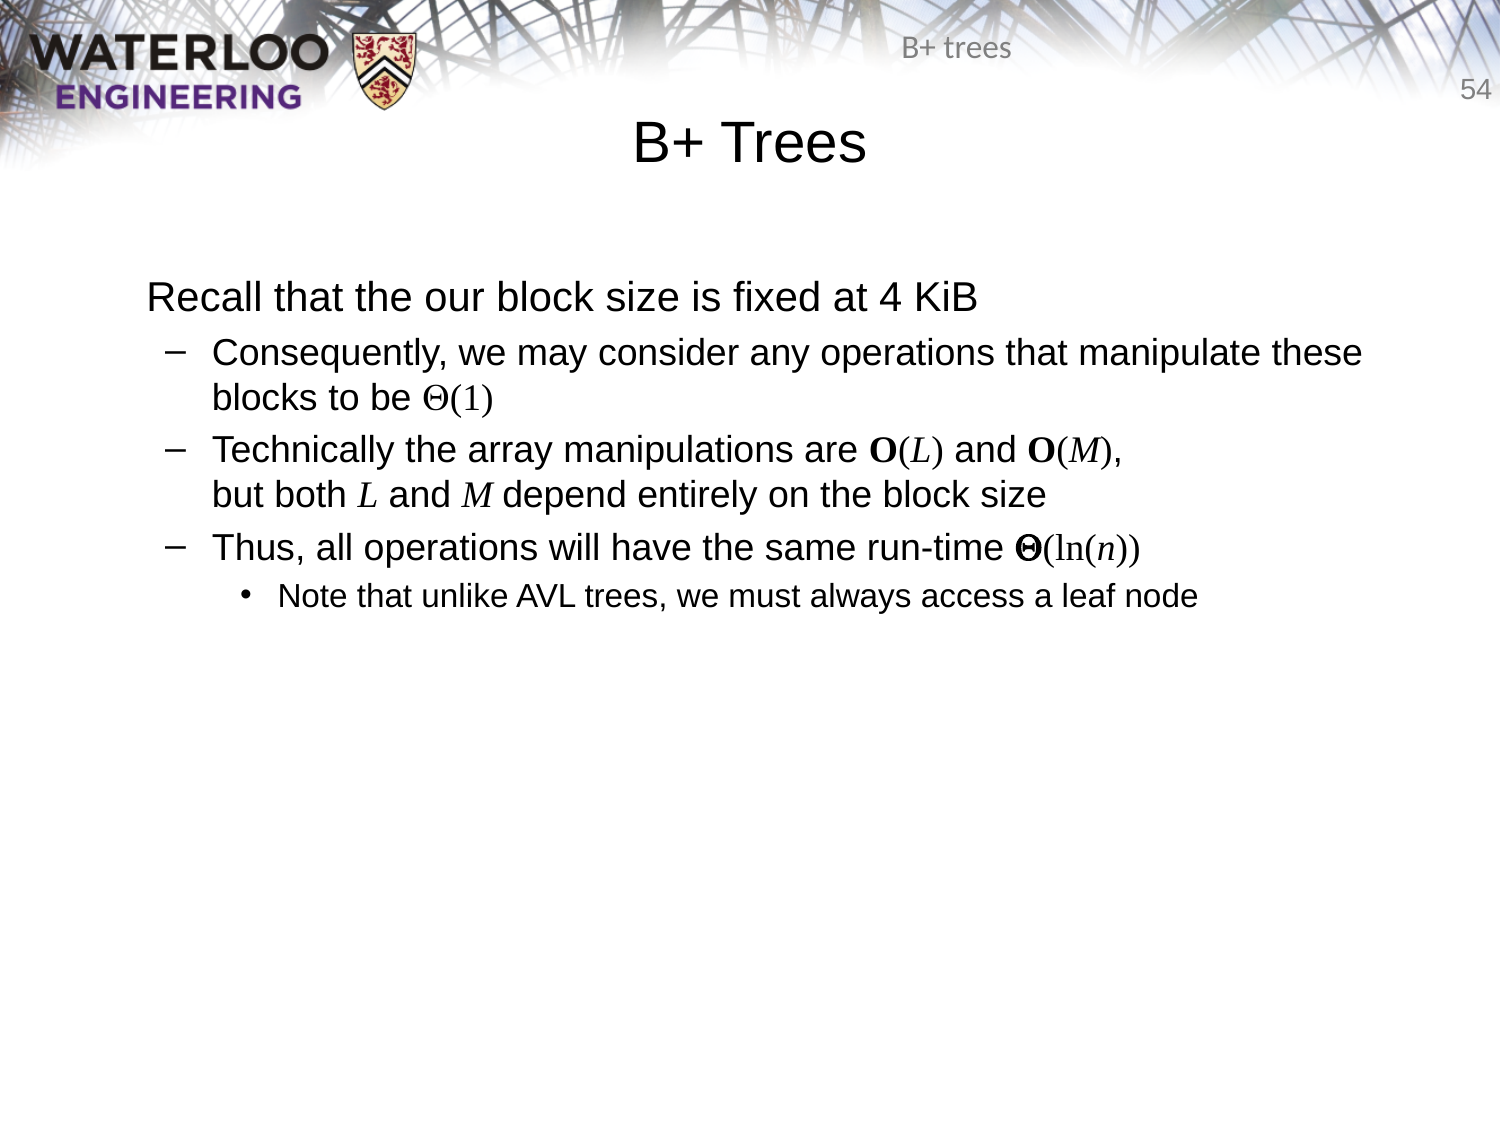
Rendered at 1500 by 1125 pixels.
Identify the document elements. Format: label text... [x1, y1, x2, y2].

list Recall that the our block size is fixed at 4 KiB Consequently, we may consider any operations that manipulate these blocks to be Q(1) Technically the array manipulations are O(L) and O(M), but both L and M depend entirely on the block size Thus, all operations will have the same run-time Q(ln(n)) Note that unlike AVL trees, we must always access a leaf node [74, 262, 1426, 1006]
picture [0, 0, 1500, 1125]
title B+ Trees [74, 44, 1426, 233]
